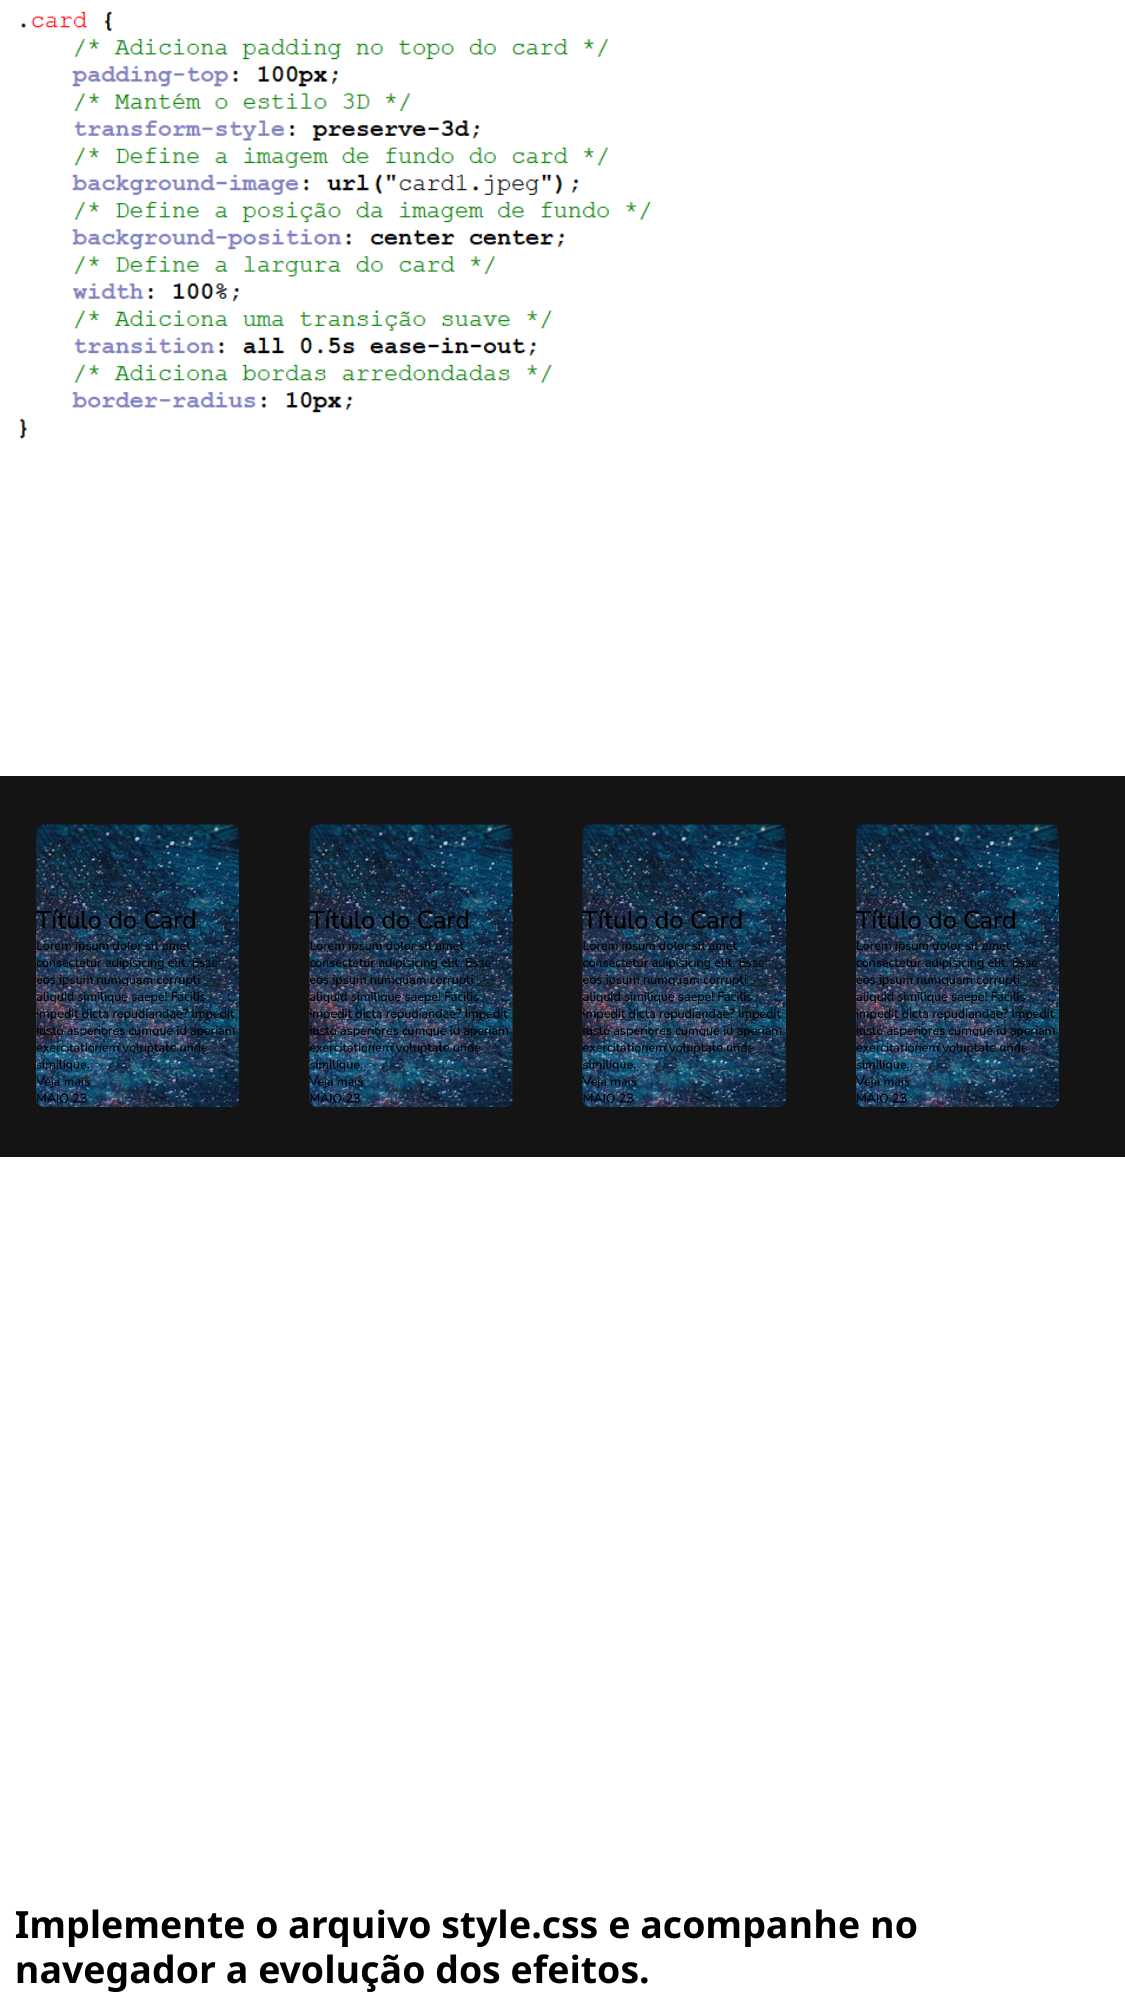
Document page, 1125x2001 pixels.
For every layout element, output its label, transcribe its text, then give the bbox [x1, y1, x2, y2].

text_box Implemente o arquivo style.css e acompanhe no navegador a evolução dos efeitos. [0, 1893, 1099, 1999]
picture [0, 0, 1125, 451]
picture [0, 776, 1125, 1158]
